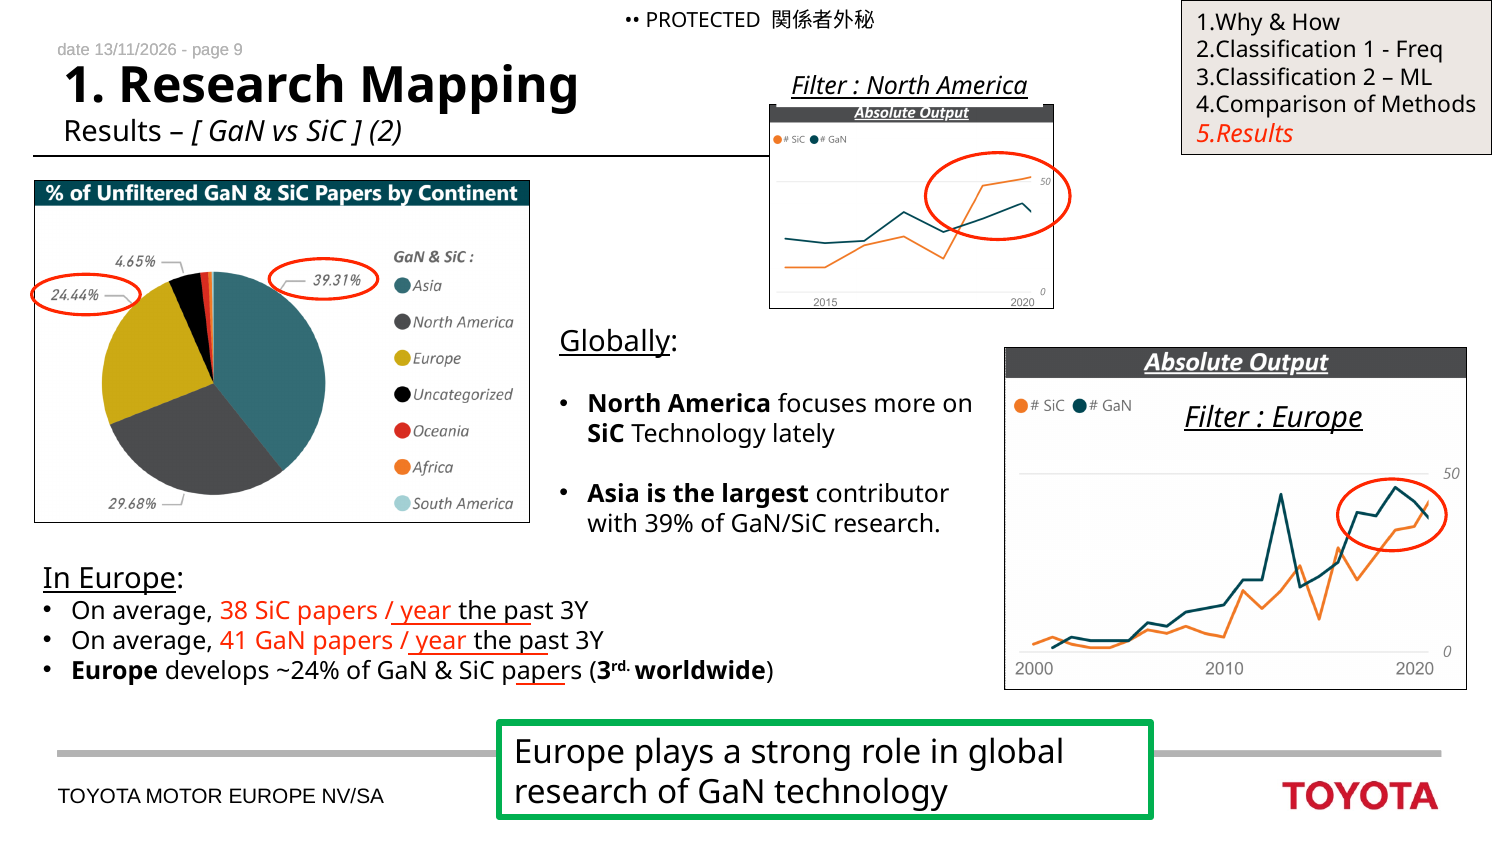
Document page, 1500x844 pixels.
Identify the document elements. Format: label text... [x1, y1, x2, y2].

text_box [1059, 172, 1071, 220]
text_box In Europe: On average, 38 SiC papers / year the past 3Y On average, 41 GaN papers / year the past 3Y Europe develops ~24% of GaN & SiC papers (3rd. worldwide) [28, 552, 839, 692]
text_box 1. Research Mapping Results – [ GaN vs SiC ] (2) [48, 51, 1152, 148]
text_box Filter : North America [776, 62, 1043, 102]
picture [1277, 779, 1443, 811]
text_box Globally: North America focuses more on SiC Technology lately Asia is the largest contributor with 39% of GaN/SiC research. [544, 315, 989, 545]
picture [769, 104, 1054, 309]
picture [33, 179, 530, 523]
text_box Europe plays a strong role in global research of GaN technology [499, 722, 1152, 818]
text_box Why & How Classification 1 - Freq Classification 2 – ML Comparison of Methods Results [1181, 0, 1492, 155]
picture [1004, 347, 1468, 690]
